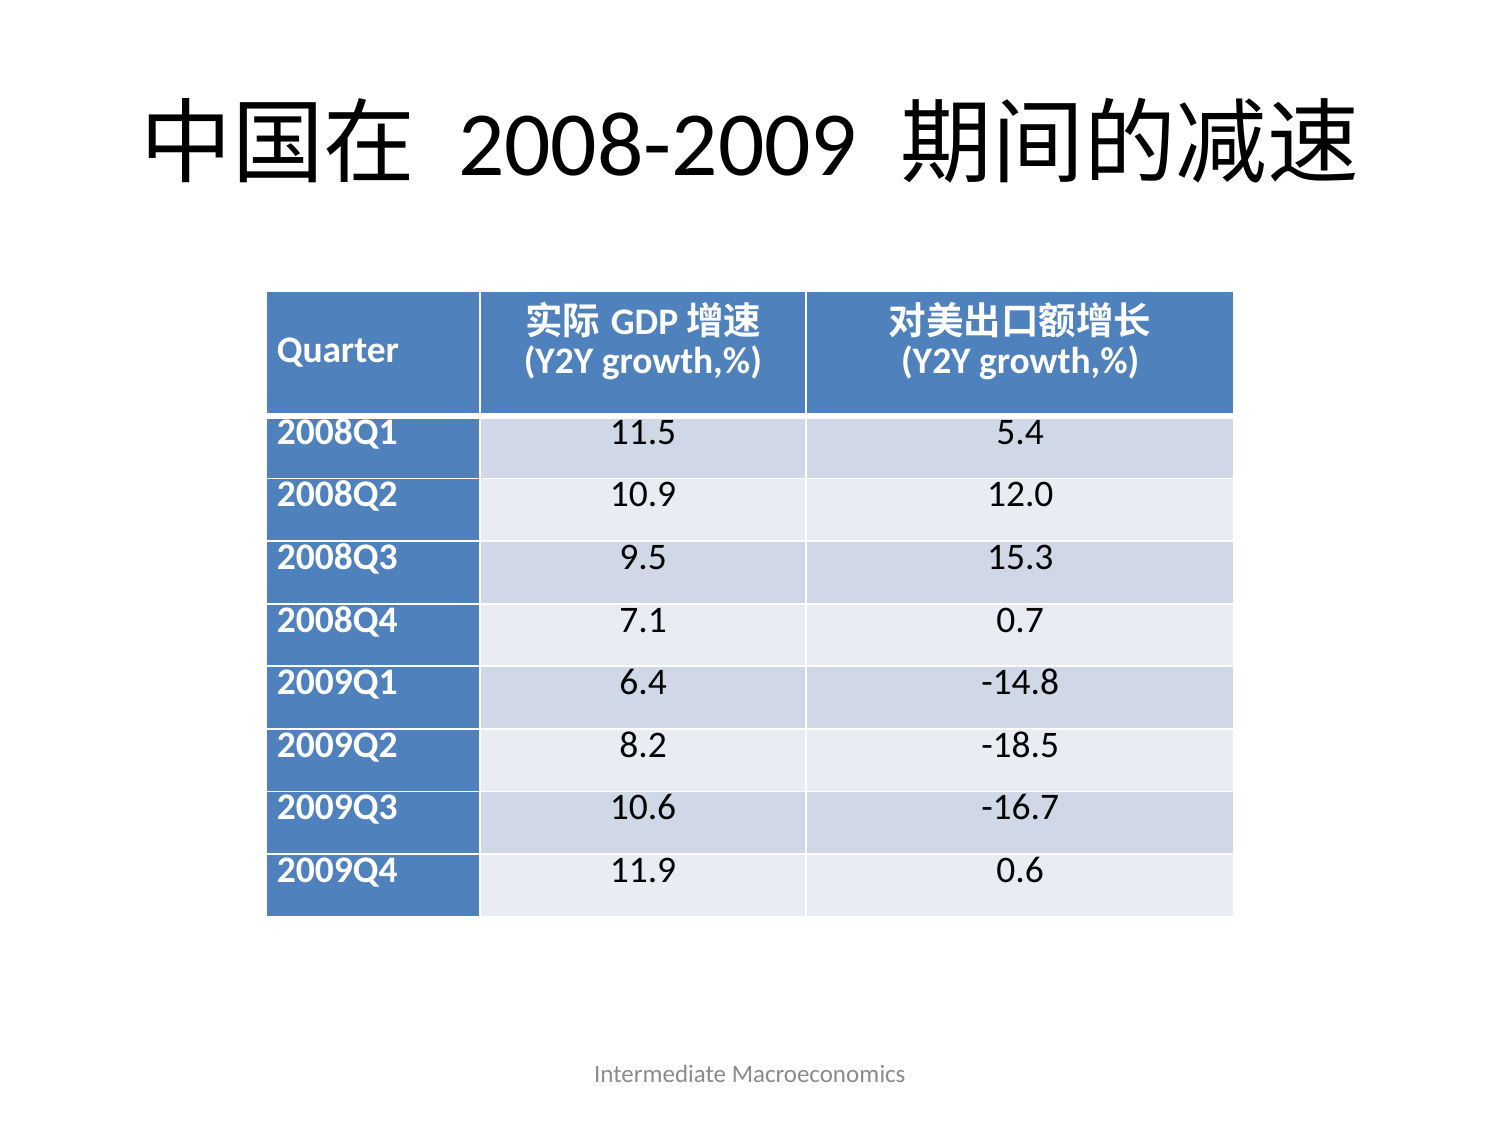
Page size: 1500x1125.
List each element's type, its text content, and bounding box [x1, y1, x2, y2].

table_cell 0.7 [807, 605, 1233, 665]
table_cell -16.7 [807, 792, 1233, 853]
table_cell 11.9 [481, 855, 805, 916]
footer Intermediate Macroeconomics [512, 1042, 988, 1103]
table_cell 9.5 [481, 542, 805, 603]
table_cell 2009Q3 [267, 792, 479, 853]
table_cell 15.3 [807, 542, 1233, 603]
table_cell 5.4 [807, 419, 1233, 478]
table_cell 0.6 [807, 855, 1233, 916]
table_header 对美出口额增长 (Y2Y growth,%) [807, 292, 1233, 413]
table_cell 2008Q3 [267, 542, 479, 603]
table_cell 6.4 [481, 667, 805, 728]
title 中国在 2008-2009 期间的减速 [75, 45, 1425, 233]
table_cell 2008Q2 [267, 479, 479, 540]
table_cell 2009Q1 [267, 667, 479, 728]
table_cell 2008Q4 [267, 605, 479, 665]
table_cell 7.1 [481, 605, 805, 665]
table_cell 8.2 [481, 730, 805, 791]
table_cell 2008Q1 [267, 419, 479, 478]
table_cell 2009Q2 [267, 730, 479, 791]
table_header Quarter [267, 292, 479, 413]
table_cell 10.6 [481, 792, 805, 853]
table_cell 2009Q4 [267, 855, 479, 916]
table_cell 11.5 [481, 419, 805, 478]
table_header 实际GDP增速 (Y2Y growth,%) [481, 292, 805, 413]
table_cell 12.0 [807, 479, 1233, 540]
table_cell 10.9 [481, 479, 805, 540]
table_cell -18.5 [807, 730, 1233, 791]
table_cell -14.8 [807, 667, 1233, 728]
